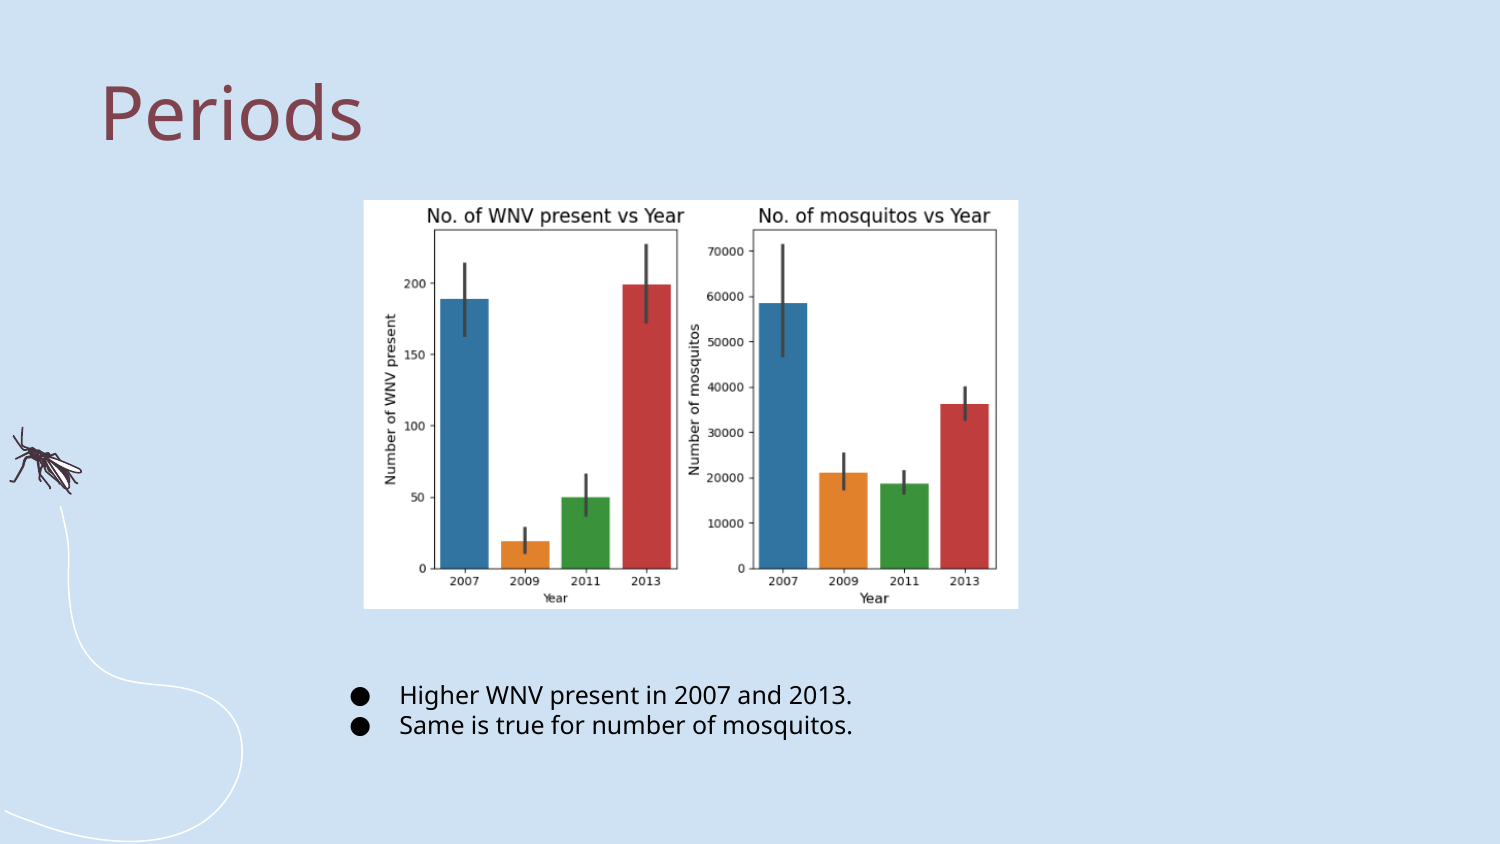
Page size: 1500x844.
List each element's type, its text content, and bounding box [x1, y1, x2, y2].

picture [363, 199, 1019, 610]
title Periods [84, 50, 712, 145]
text_box Higher WNV present in 2007 and 2013. Same is true for number of mosquitos. [309, 664, 1423, 755]
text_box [9, 427, 85, 495]
